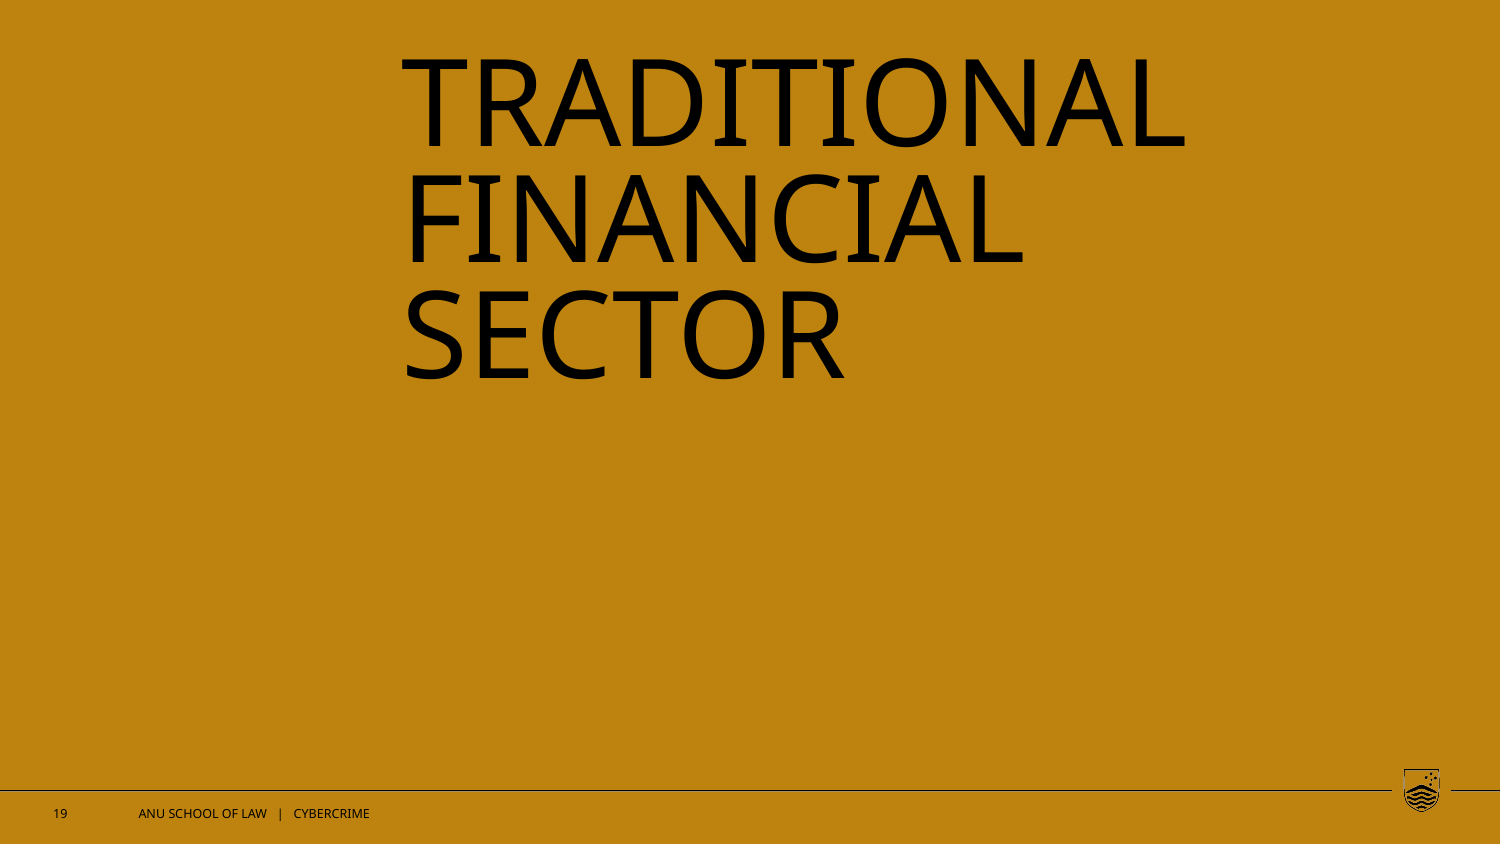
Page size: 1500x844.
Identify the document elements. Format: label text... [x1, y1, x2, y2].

picture [0, 769, 1500, 812]
slide_number 19 [53, 806, 113, 824]
footer ANU SCHOOL OF LAW | CYBERCRIME [138, 806, 848, 824]
title Traditional financial sector [401, 53, 1435, 405]
